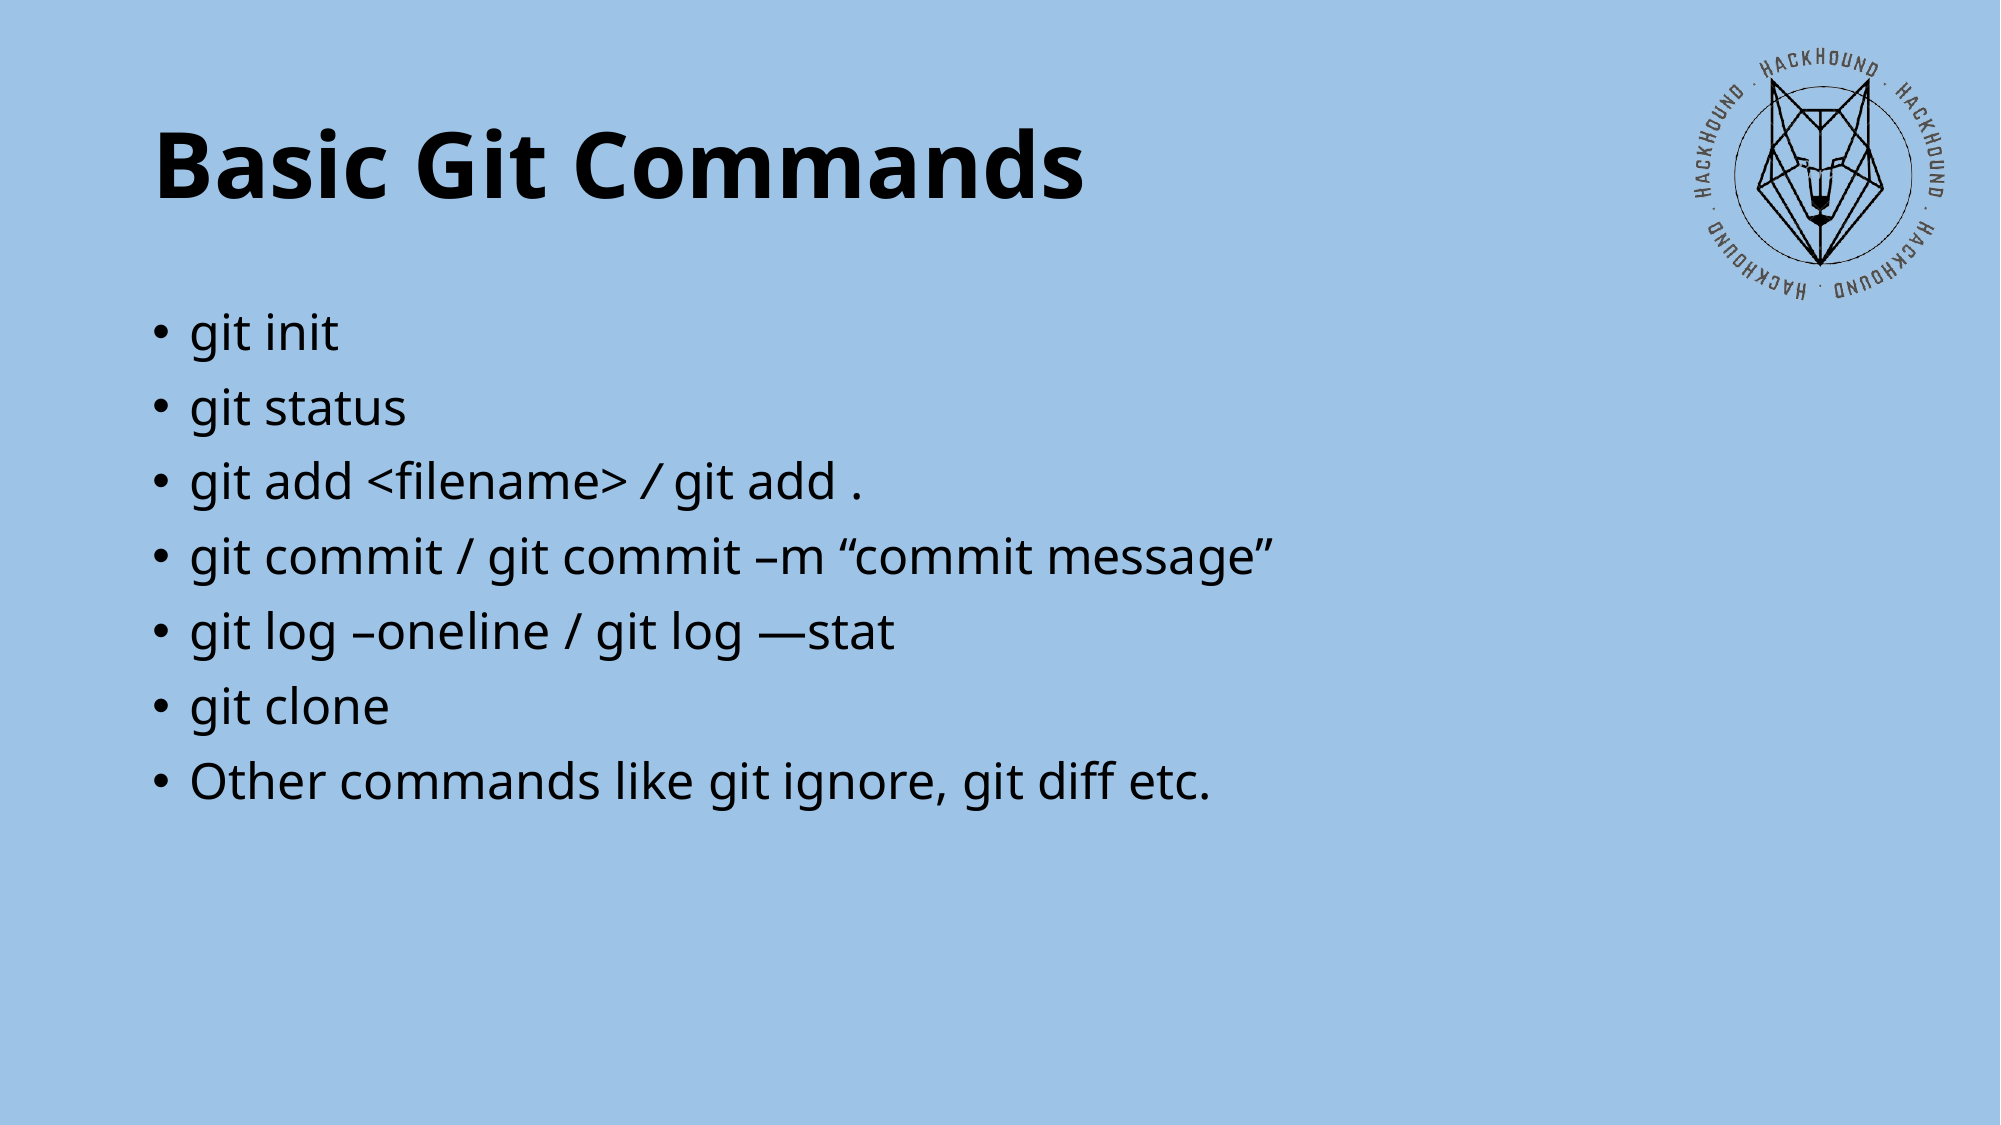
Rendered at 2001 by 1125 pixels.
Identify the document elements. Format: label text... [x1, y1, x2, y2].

list git init git status git add <filename> / git add . git commit / git commit –m “commit message” git log –oneline / git log —stat git clone Other commands like git ignore, git diff etc. [137, 299, 1863, 1014]
title Basic Git Commands [137, 59, 1863, 278]
picture [1621, 0, 2001, 350]
